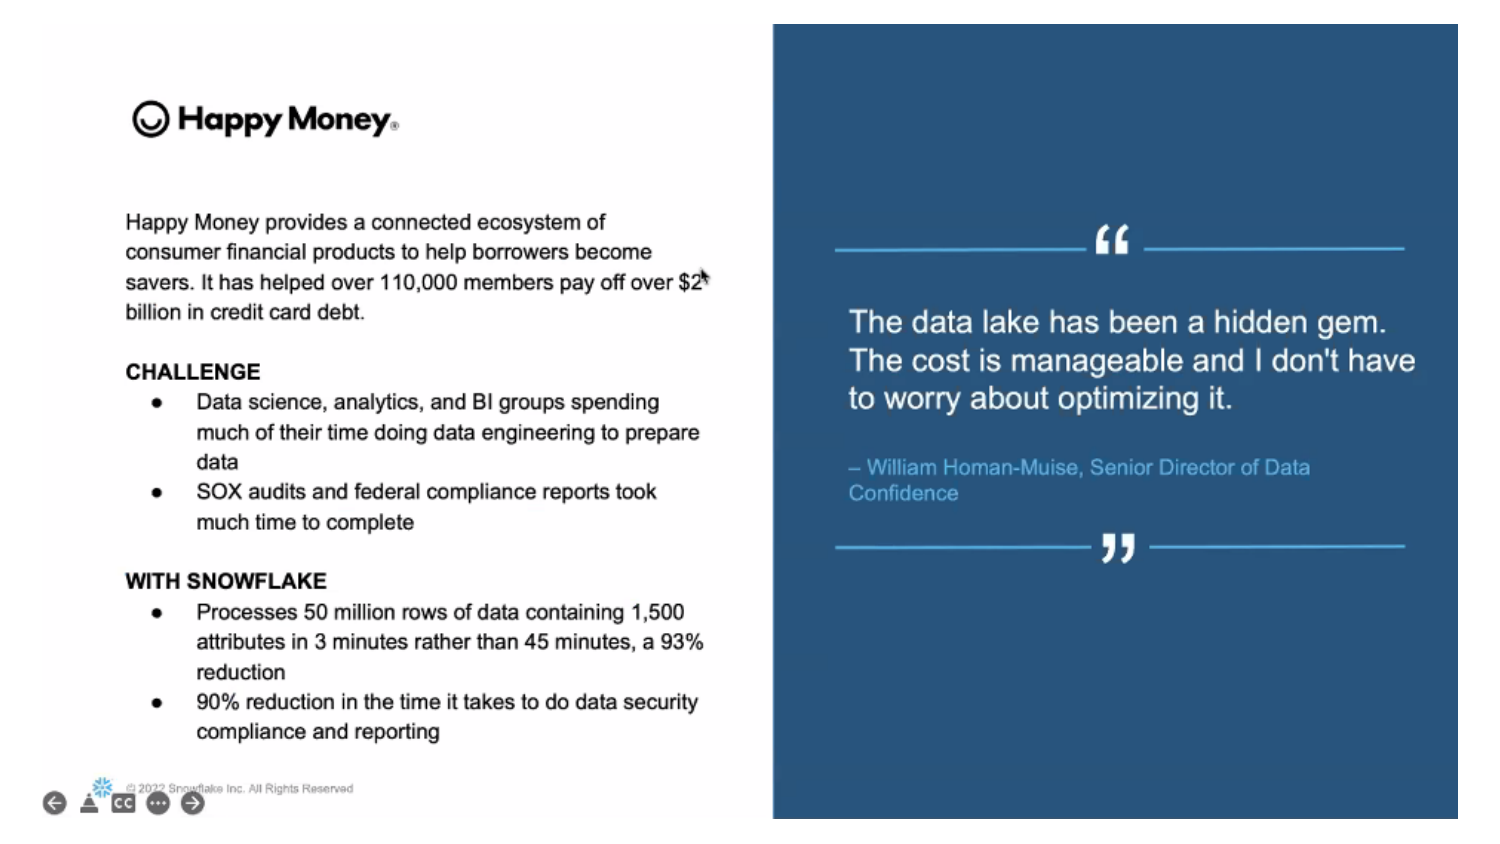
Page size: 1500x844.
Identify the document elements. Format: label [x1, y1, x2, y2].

picture [42, 24, 1458, 819]
